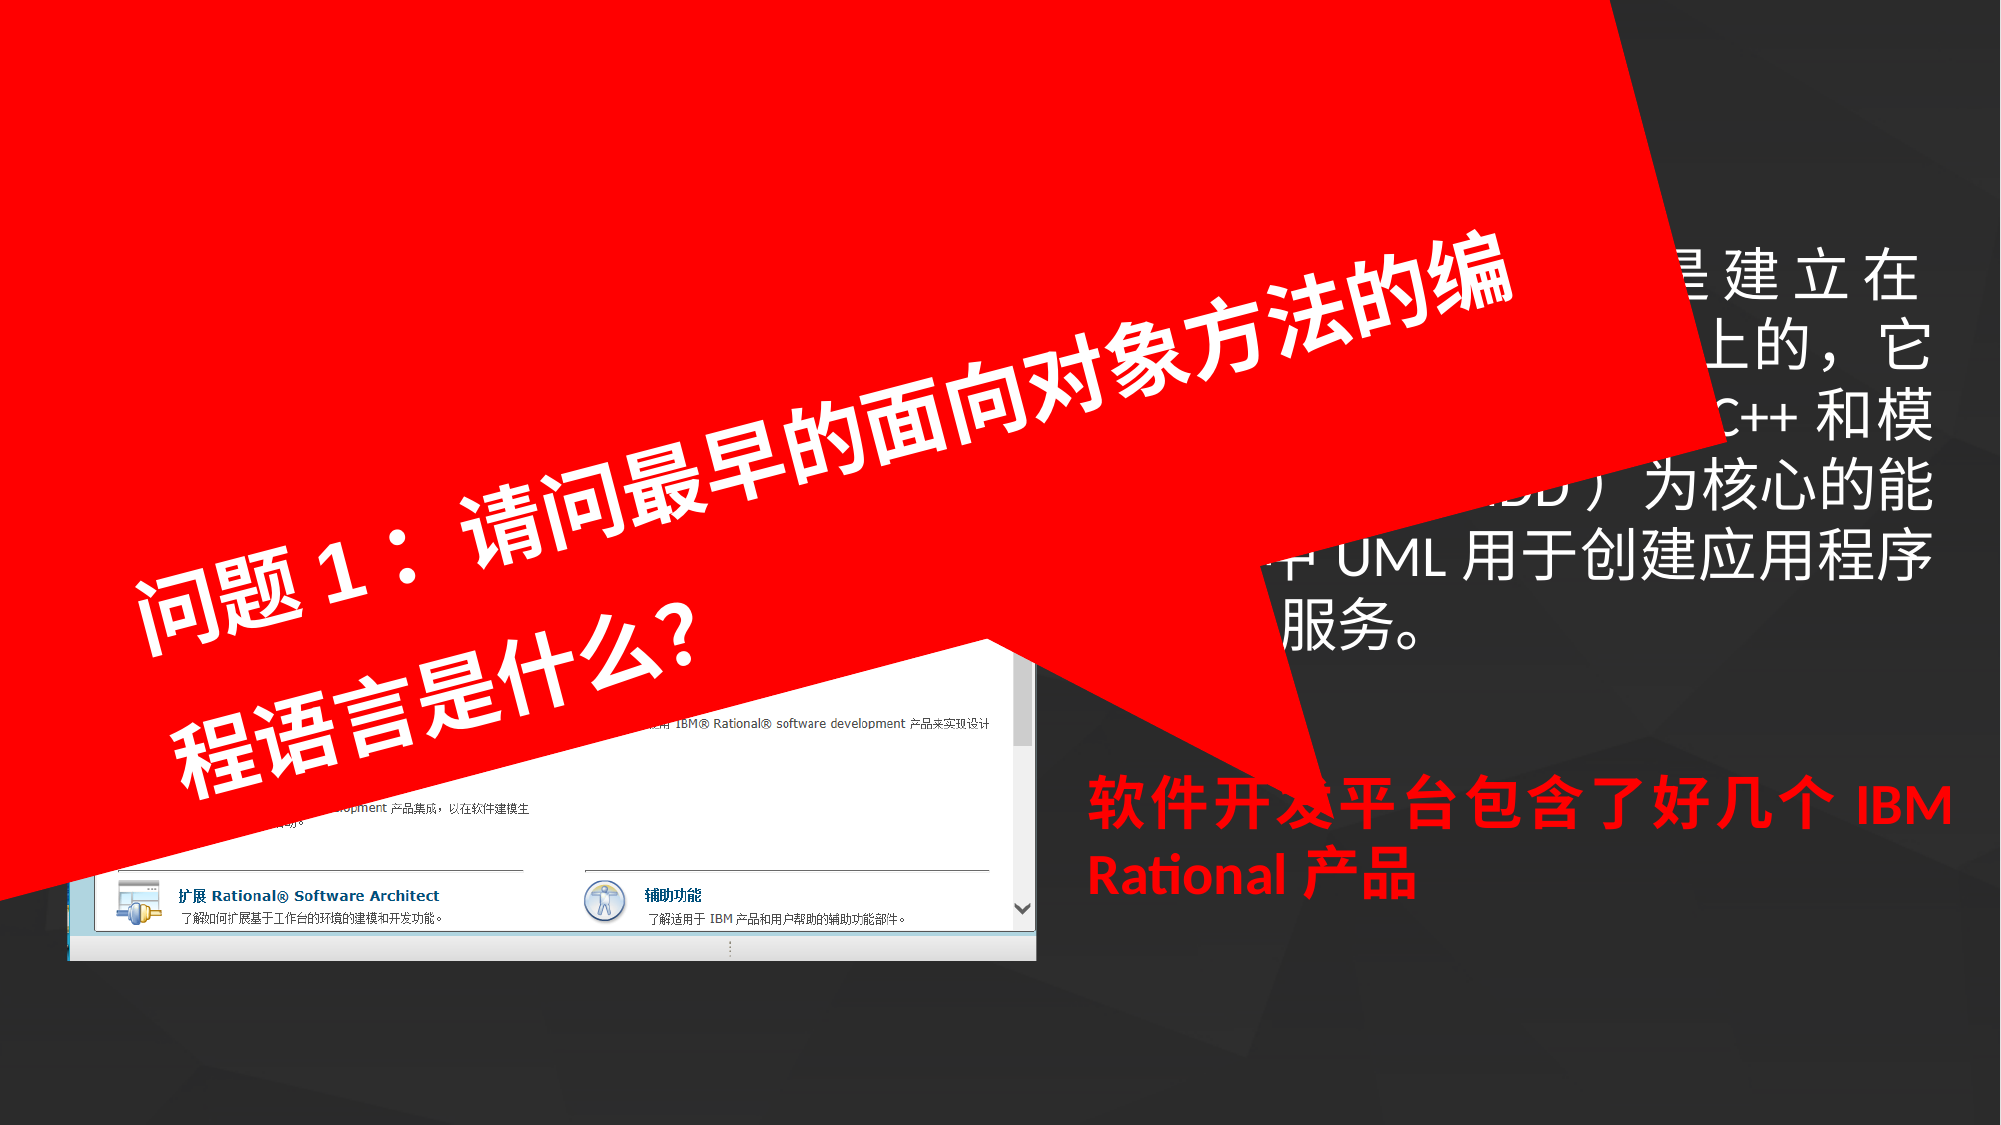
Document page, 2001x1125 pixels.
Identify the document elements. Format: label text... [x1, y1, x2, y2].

text_box Rational软件架构师是建立在Eclipse开源软件框架之上的，它包括以架构代码分析、C++和模型驱动开发（MDD）为核心的能力，其中UML用于创建应用程序和Web服务。 [1666, 231, 1950, 666]
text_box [0, 0, 1666, 948]
picture [0, 0, 2001, 1125]
text_box 软件开发平台包含了好几个IBM Rational产品 [1666, 759, 1970, 914]
